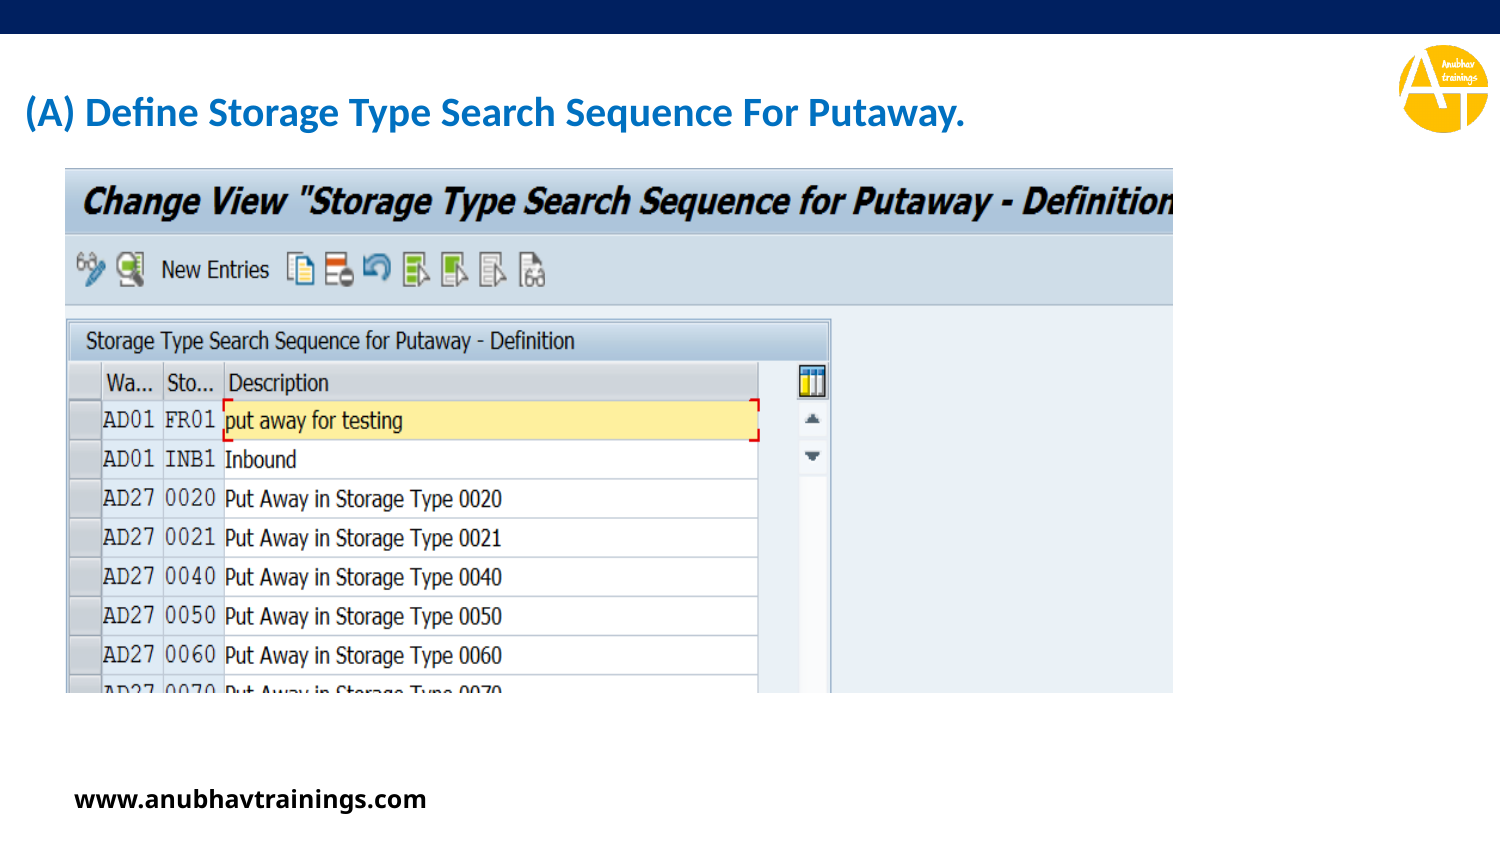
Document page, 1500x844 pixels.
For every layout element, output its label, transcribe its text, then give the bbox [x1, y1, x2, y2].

picture [64, 168, 1173, 693]
title (A) Define Storage Type Search Sequence For Putaway. [24, 71, 1328, 148]
picture [1390, 39, 1493, 140]
text_box www.anubhavtrainings.com [13, 776, 489, 822]
